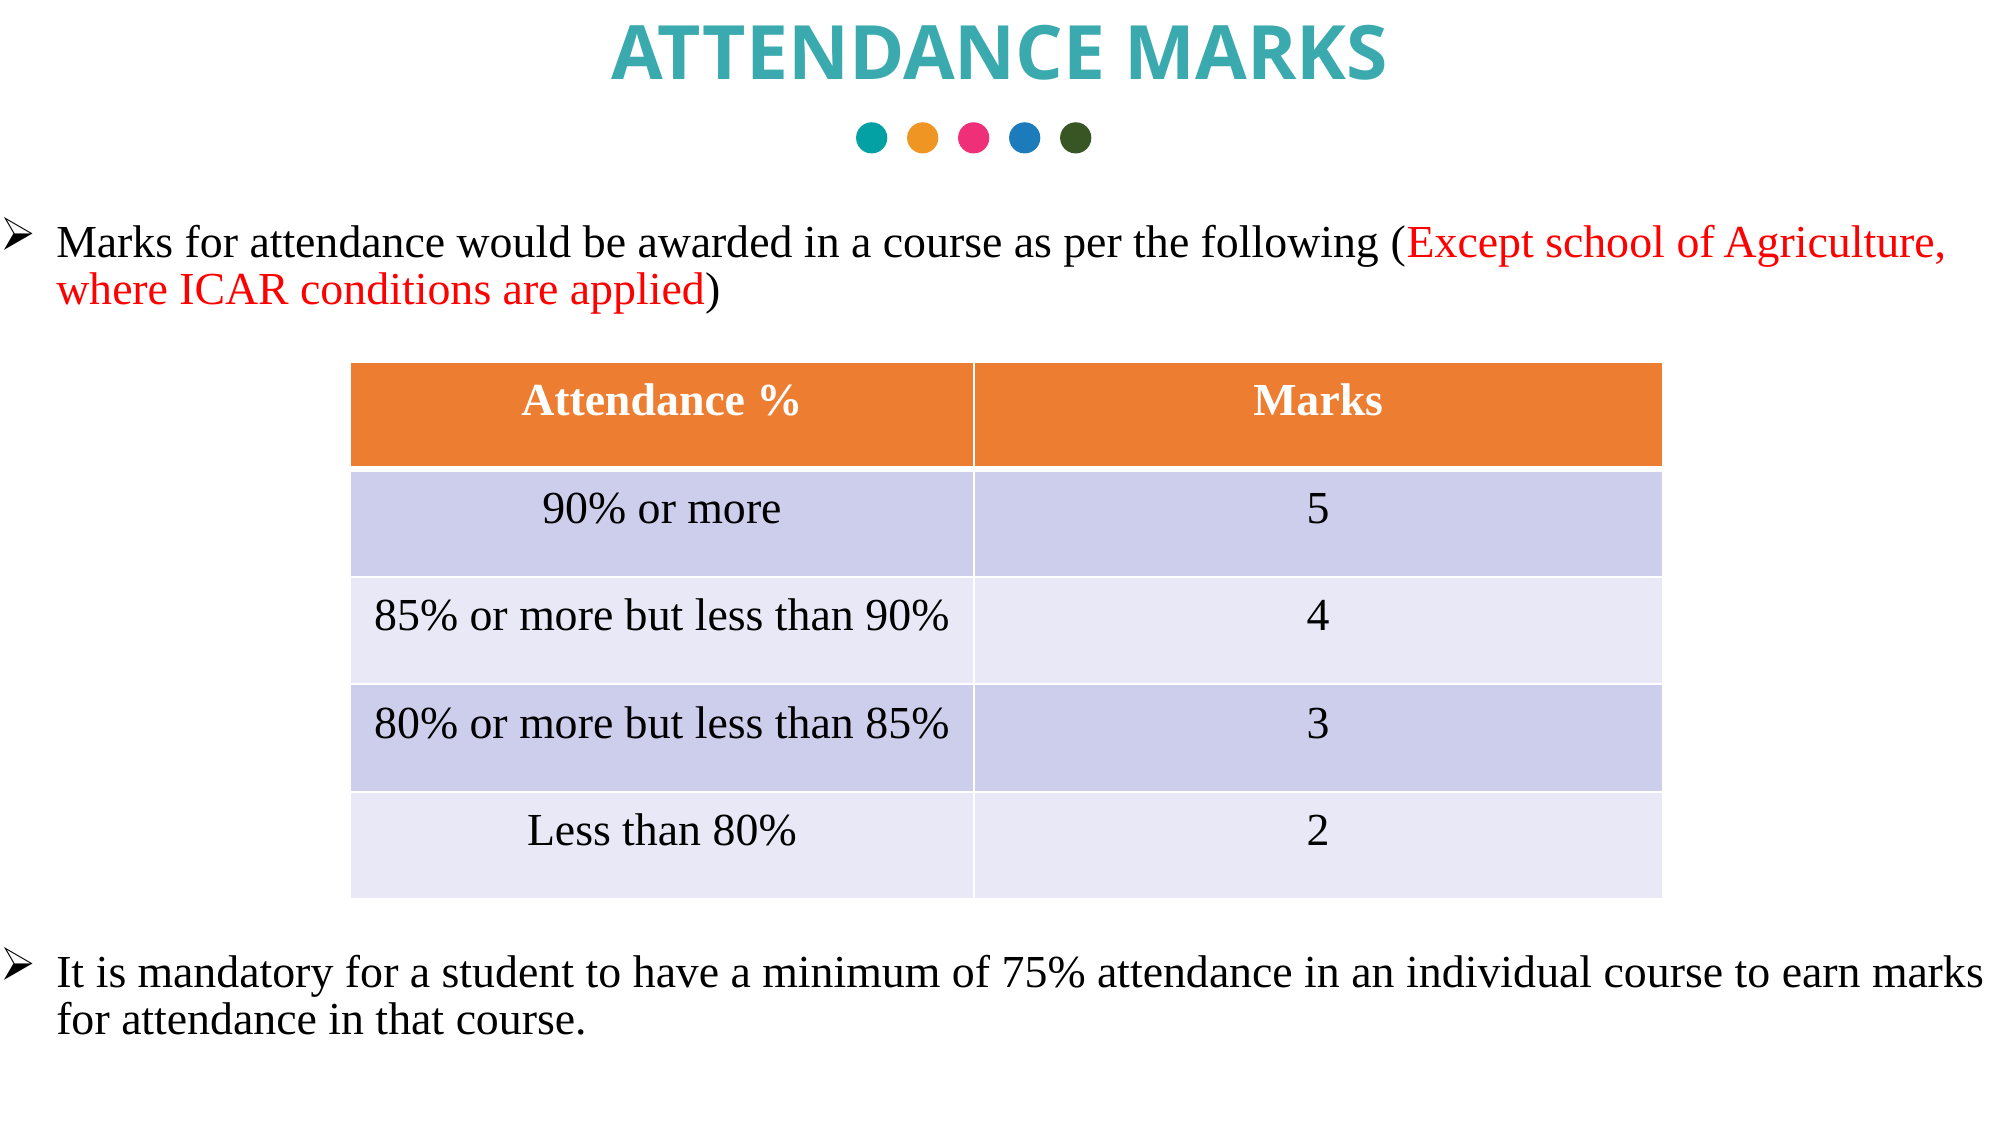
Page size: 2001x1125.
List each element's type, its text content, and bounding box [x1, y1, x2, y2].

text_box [856, 122, 1092, 154]
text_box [350, 361, 1663, 900]
list Marks for attendance would be awarded in a course as per the following (Except school of Agriculture, where ICAR conditions are applied) It is mandatory for a student to have a minimum of 75% attendance in an individual course to earn marks for attendance in that course. [0, 212, 2000, 1125]
title ATTENDANCE MARKS [0, 5, 2000, 106]
